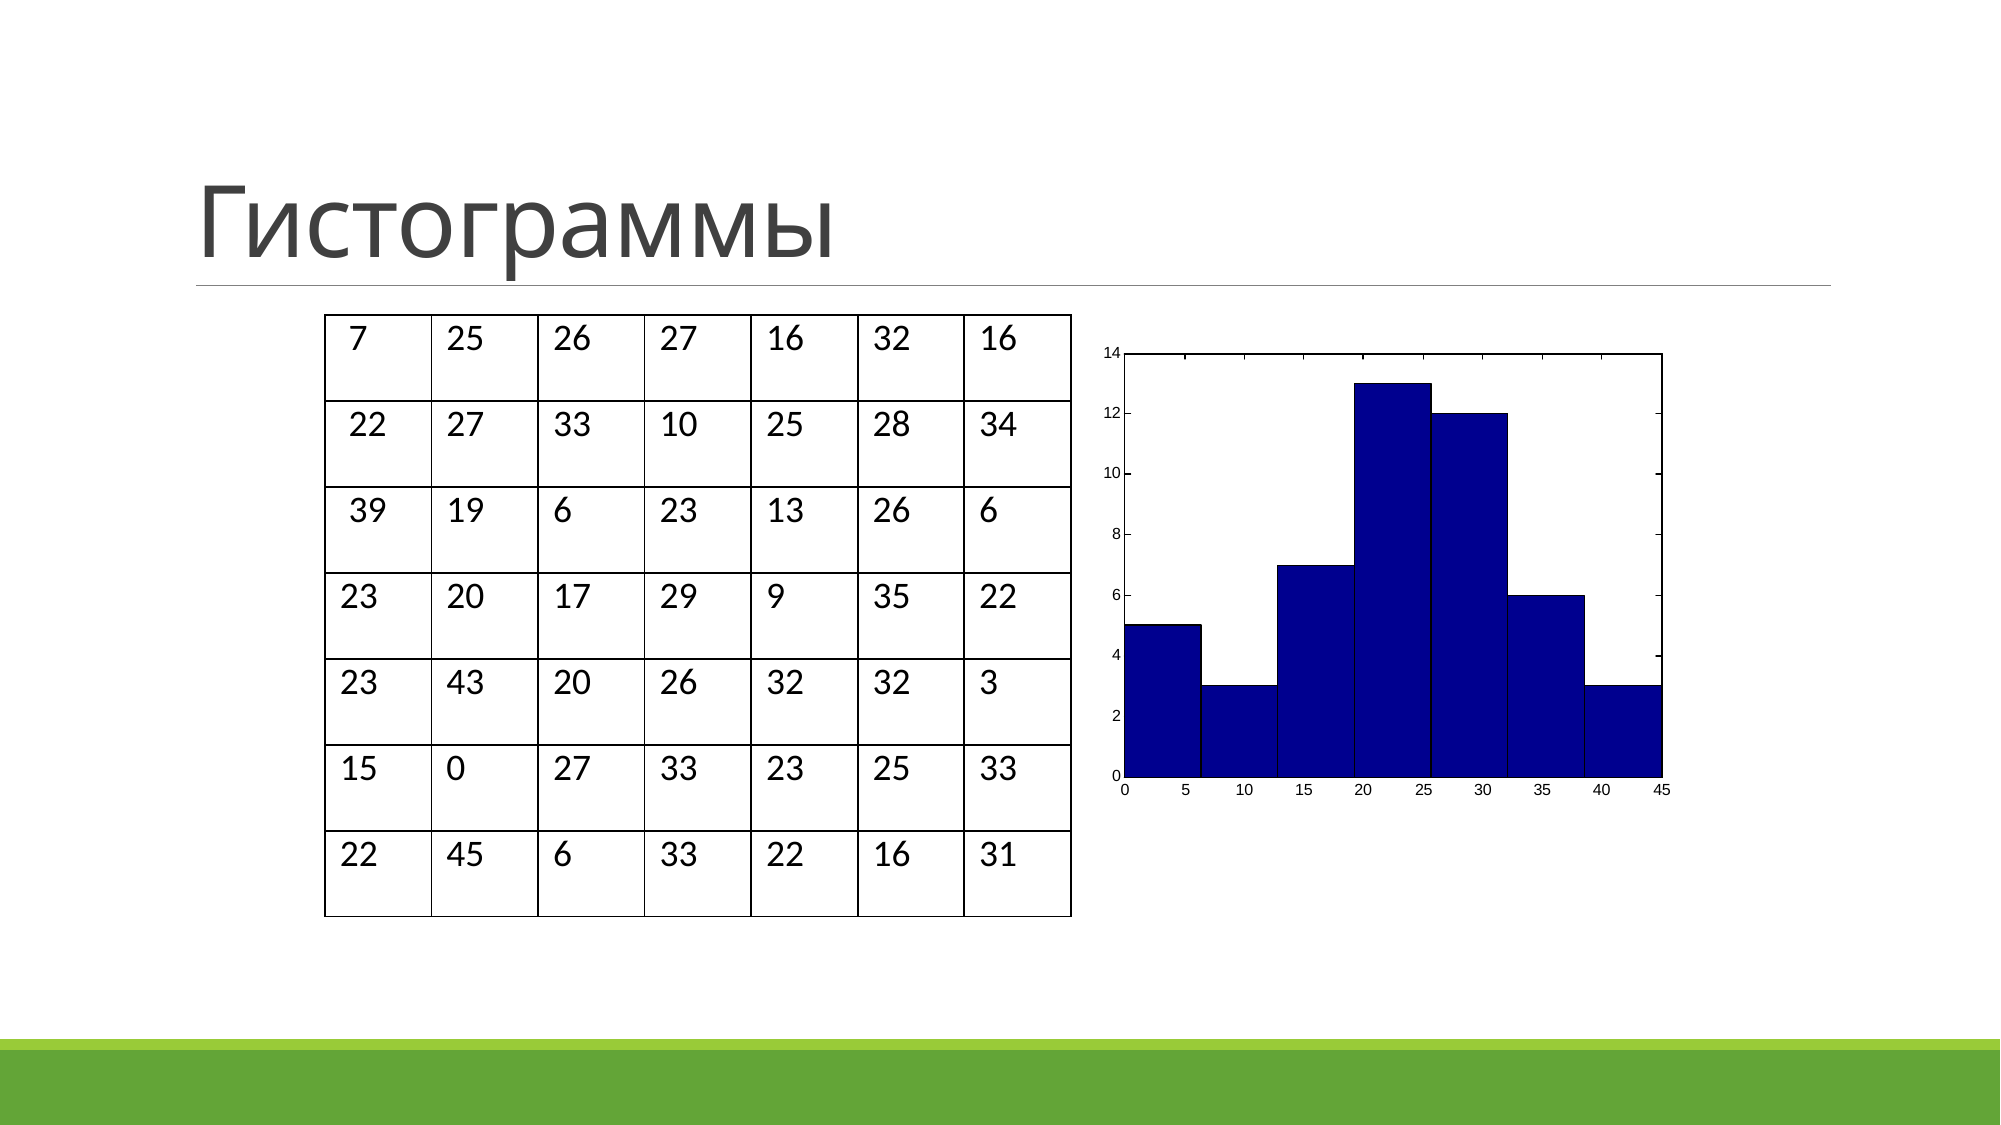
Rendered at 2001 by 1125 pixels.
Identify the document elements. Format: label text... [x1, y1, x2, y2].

table_cell 3 [965, 660, 1031, 744]
title Гистограммы [180, 47, 1830, 285]
table_header 16 [752, 316, 857, 400]
table_cell 26 [645, 660, 750, 744]
table_cell 33 [539, 402, 644, 486]
table_cell 6 [965, 488, 1031, 572]
table_header 16 [965, 316, 1032, 400]
table_cell 16 [859, 832, 963, 916]
table_cell 22 [965, 574, 1031, 658]
table_cell 17 [539, 574, 644, 658]
table_cell 22 [326, 402, 431, 486]
table_cell 29 [645, 574, 750, 658]
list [1034, 313, 1729, 835]
table_cell 23 [326, 660, 431, 744]
table_cell 10 [645, 402, 750, 486]
table_cell 9 [752, 574, 857, 658]
table_cell 25 [859, 746, 963, 830]
table_cell 31 [965, 832, 1070, 916]
table_header 27 [645, 316, 750, 400]
table_cell 27 [432, 402, 537, 486]
table_cell 23 [326, 574, 431, 658]
table_cell 22 [752, 832, 857, 916]
table_cell 19 [432, 488, 537, 572]
table_cell 33 [965, 746, 1031, 830]
table_cell 6 [539, 832, 644, 916]
table_cell 23 [645, 488, 750, 572]
table_cell 27 [539, 746, 644, 830]
table_cell 32 [752, 660, 857, 744]
table_header 32 [859, 316, 963, 400]
table_cell 43 [432, 660, 537, 744]
table_cell 0 [432, 746, 537, 830]
table_cell 6 [539, 488, 644, 572]
table_cell 34 [965, 402, 1031, 486]
table_header 26 [539, 316, 644, 400]
table_cell 45 [432, 832, 537, 916]
table_cell 33 [645, 832, 750, 916]
table_cell 20 [432, 574, 537, 658]
table_header 7 [326, 316, 431, 400]
table_cell 25 [752, 402, 857, 486]
table_cell 35 [859, 574, 963, 658]
table_cell 13 [752, 488, 857, 572]
table_cell 33 [645, 746, 750, 830]
table_header 25 [432, 316, 537, 400]
table_cell 23 [752, 746, 857, 830]
table_cell 20 [539, 660, 644, 744]
table_cell 32 [859, 660, 963, 744]
table_cell 39 [326, 488, 431, 572]
table_cell 15 [326, 746, 431, 830]
table_cell 26 [859, 488, 963, 572]
table_cell 22 [326, 832, 431, 916]
table_cell 28 [859, 402, 963, 486]
